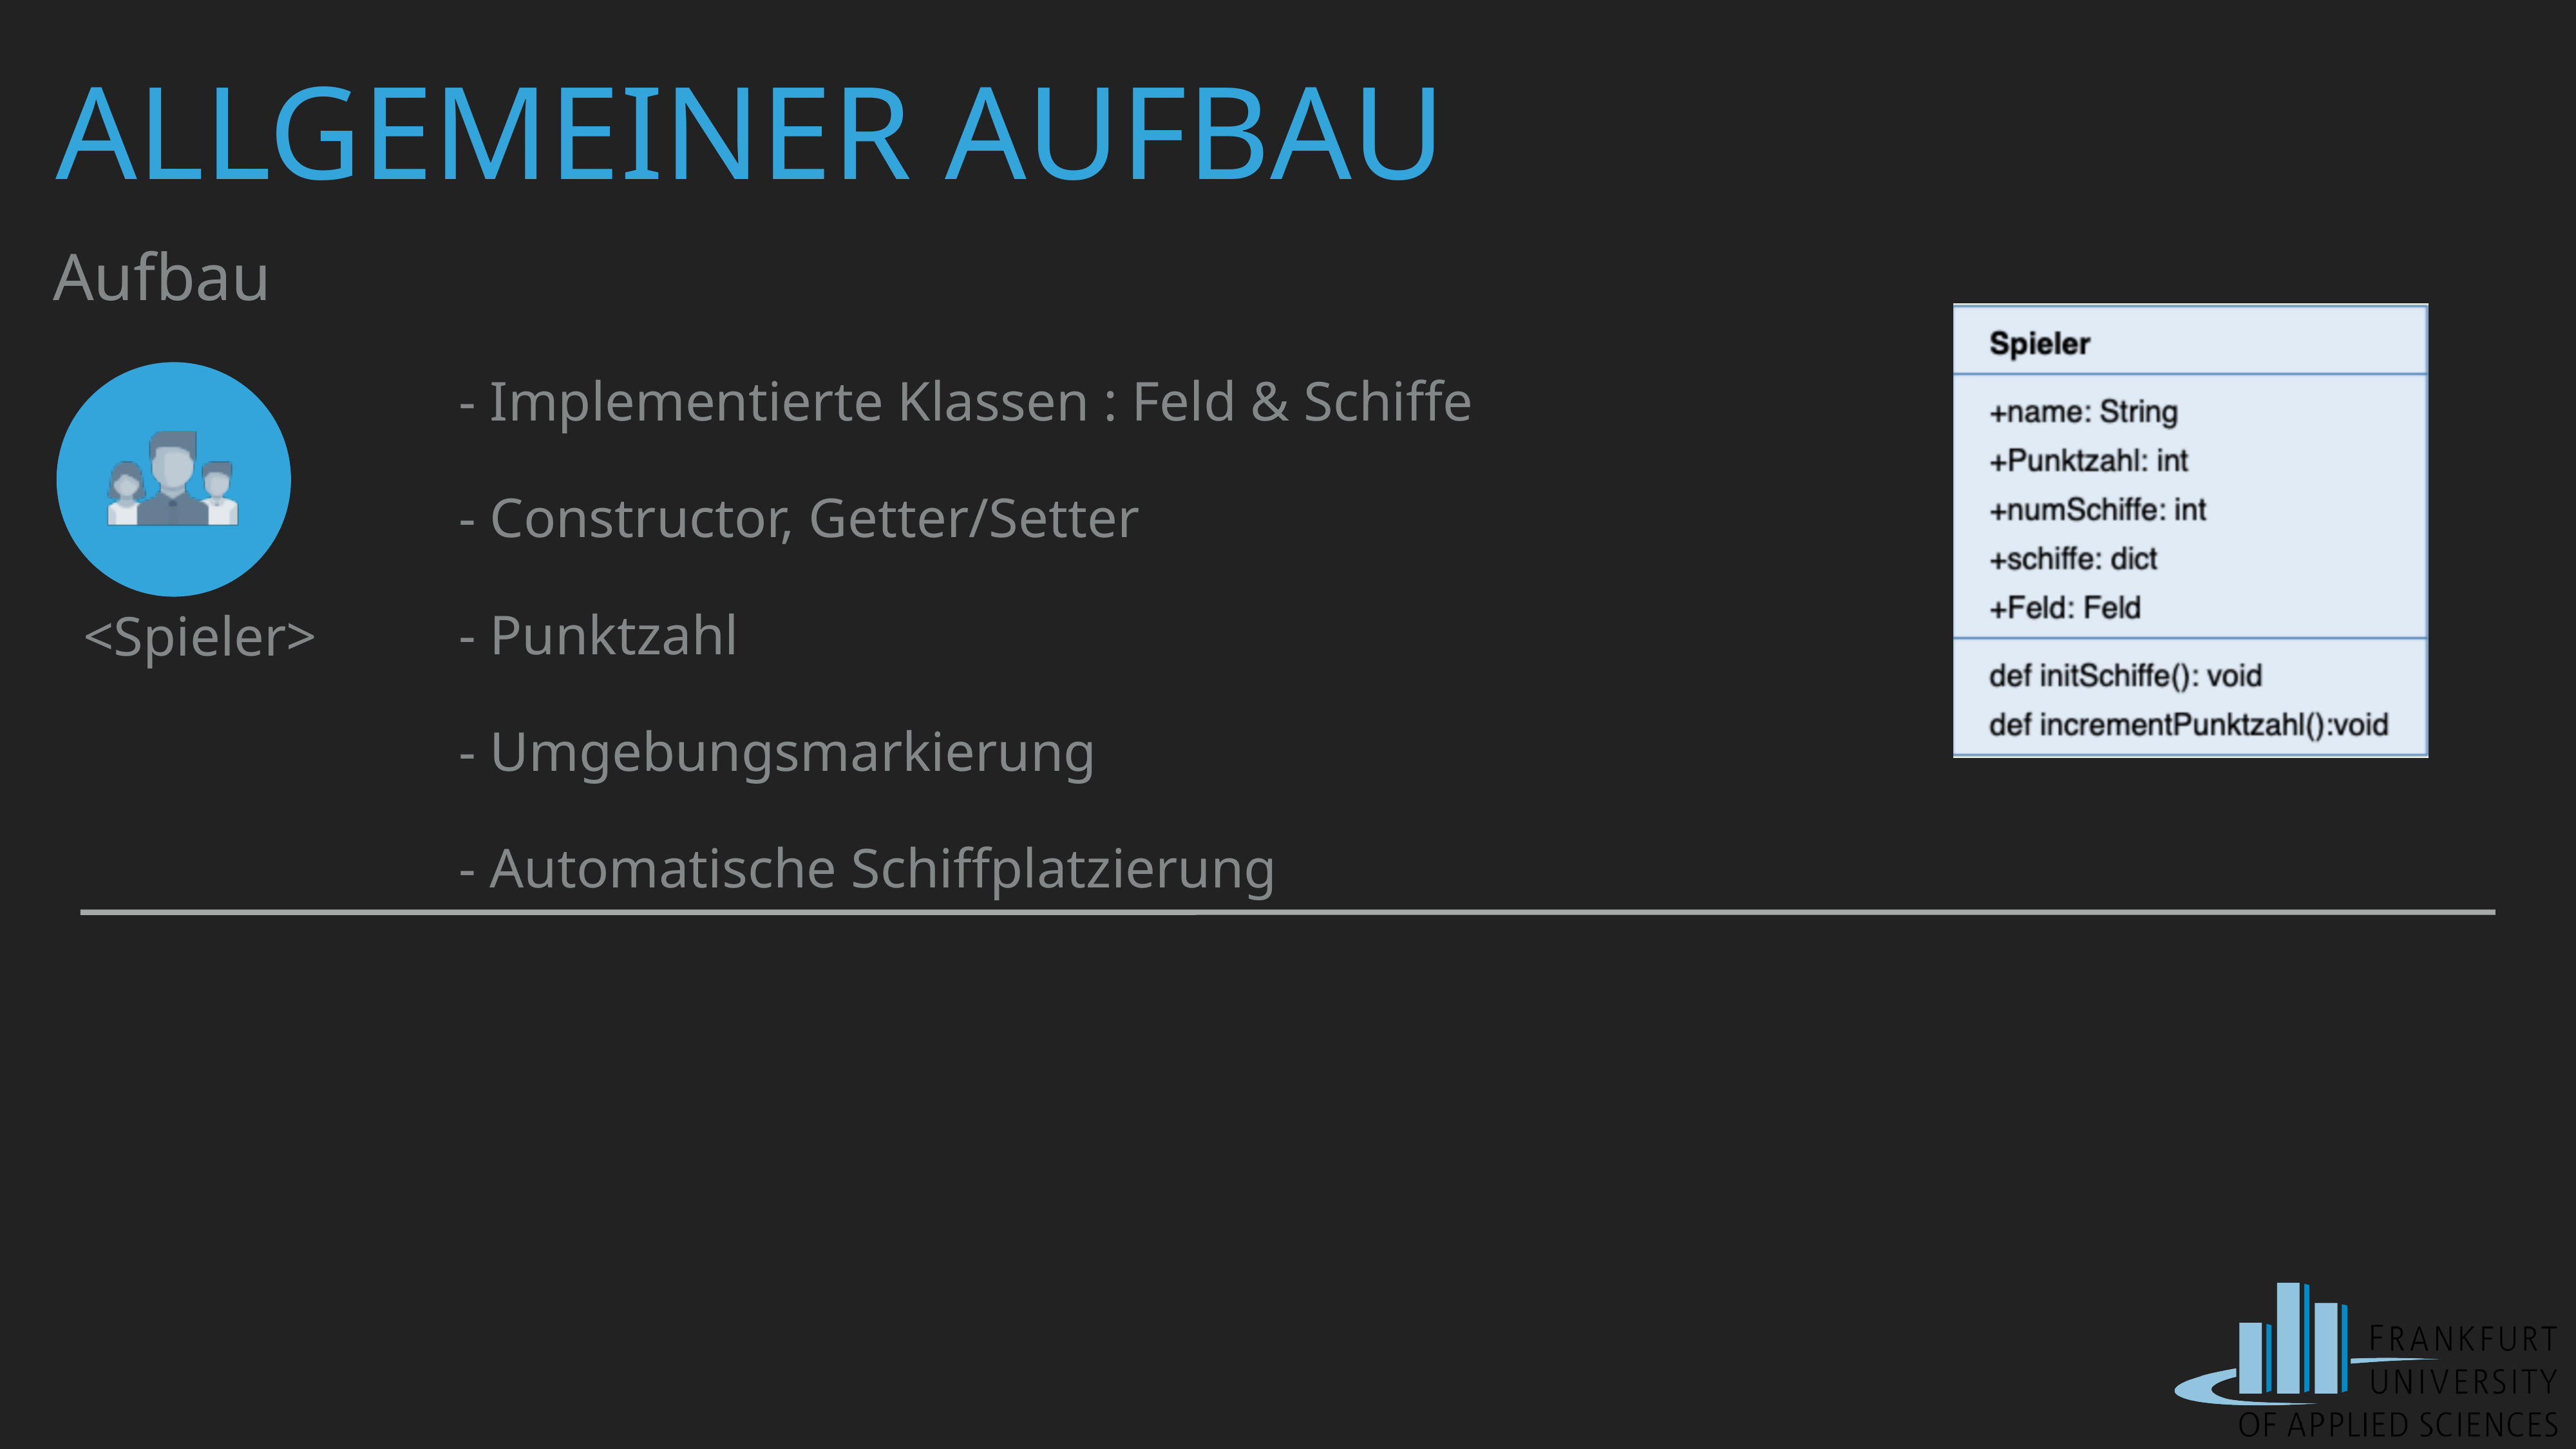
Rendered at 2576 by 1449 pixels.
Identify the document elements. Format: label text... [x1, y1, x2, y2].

text_box - Implementierte Klassen : Feld & Schiffe - Constructor, Getter/Setter - Punktzahl - Umgebungsmarkierung - Automatische Schiffplatzierung [453, 362, 1727, 1242]
text_box <Spieler> [50, 596, 330, 686]
subtitle Aufbau [47, 230, 2199, 377]
picture [1953, 303, 2429, 759]
picture [2170, 1278, 2562, 1441]
picture [106, 431, 242, 528]
title ALLGEMEINER AUFBAU [50, 75, 1815, 211]
text_box [56, 362, 291, 596]
